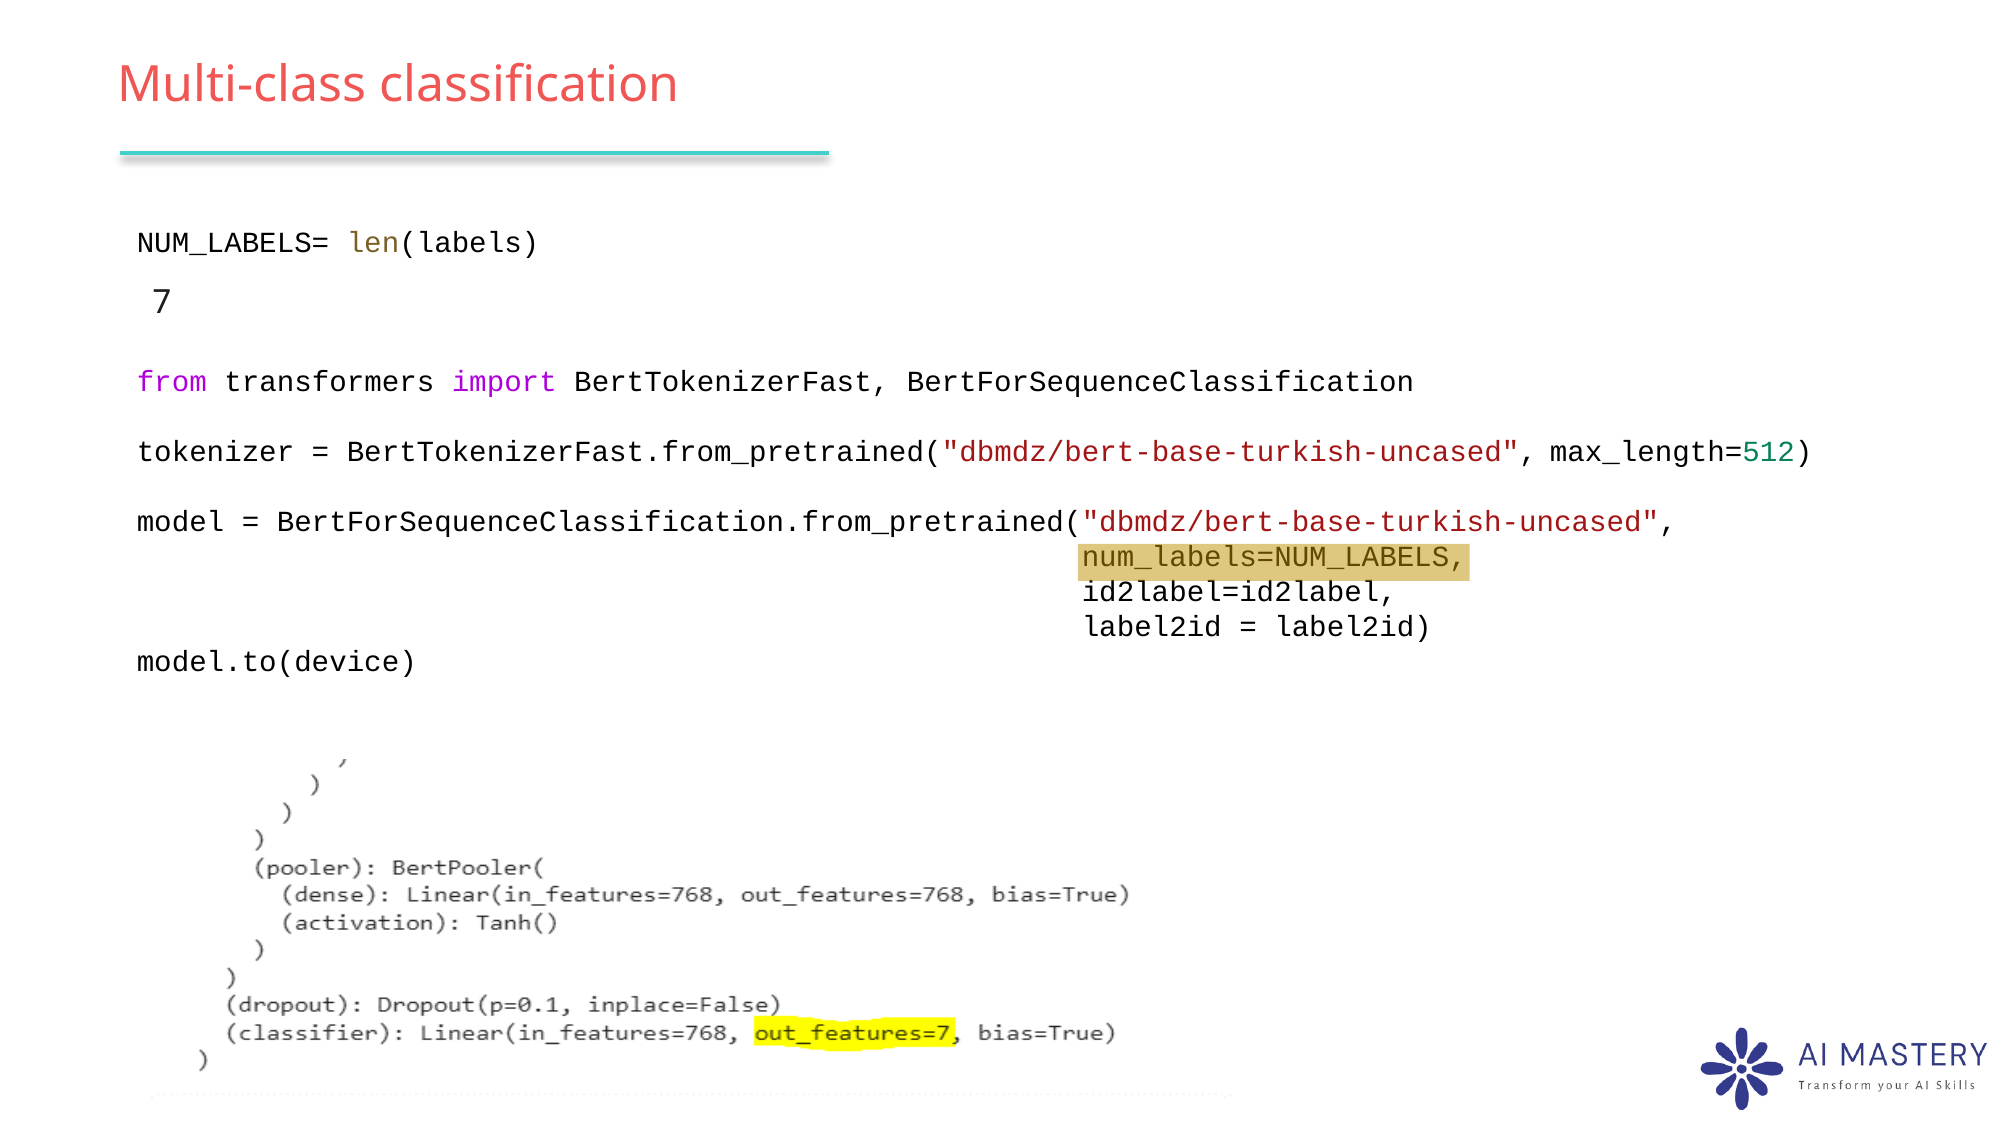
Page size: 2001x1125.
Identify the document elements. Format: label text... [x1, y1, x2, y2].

picture [137, 759, 1249, 1098]
text_box 7 [137, 270, 186, 328]
text_box [1077, 543, 1471, 582]
text_box from transformers import BertTokenizerFast, BertForSequenceClassification tokenizer = BertTokenizerFast.from_pretrained("dbmdz/bert-base-turkish-uncased", max_length=512) model = BertForSequenceClassification.from_pretrained("dbmdz/bert-base-turkish-uncased", num_labels=NUM_LABELS, id2label=id2label, label2id = label2id) model.to(device) [122, 354, 1932, 685]
picture [1687, 1013, 2000, 1125]
text_box NUM_LABELS= len(labels) [122, 221, 1122, 266]
title Multi-class classification [102, 0, 1828, 195]
